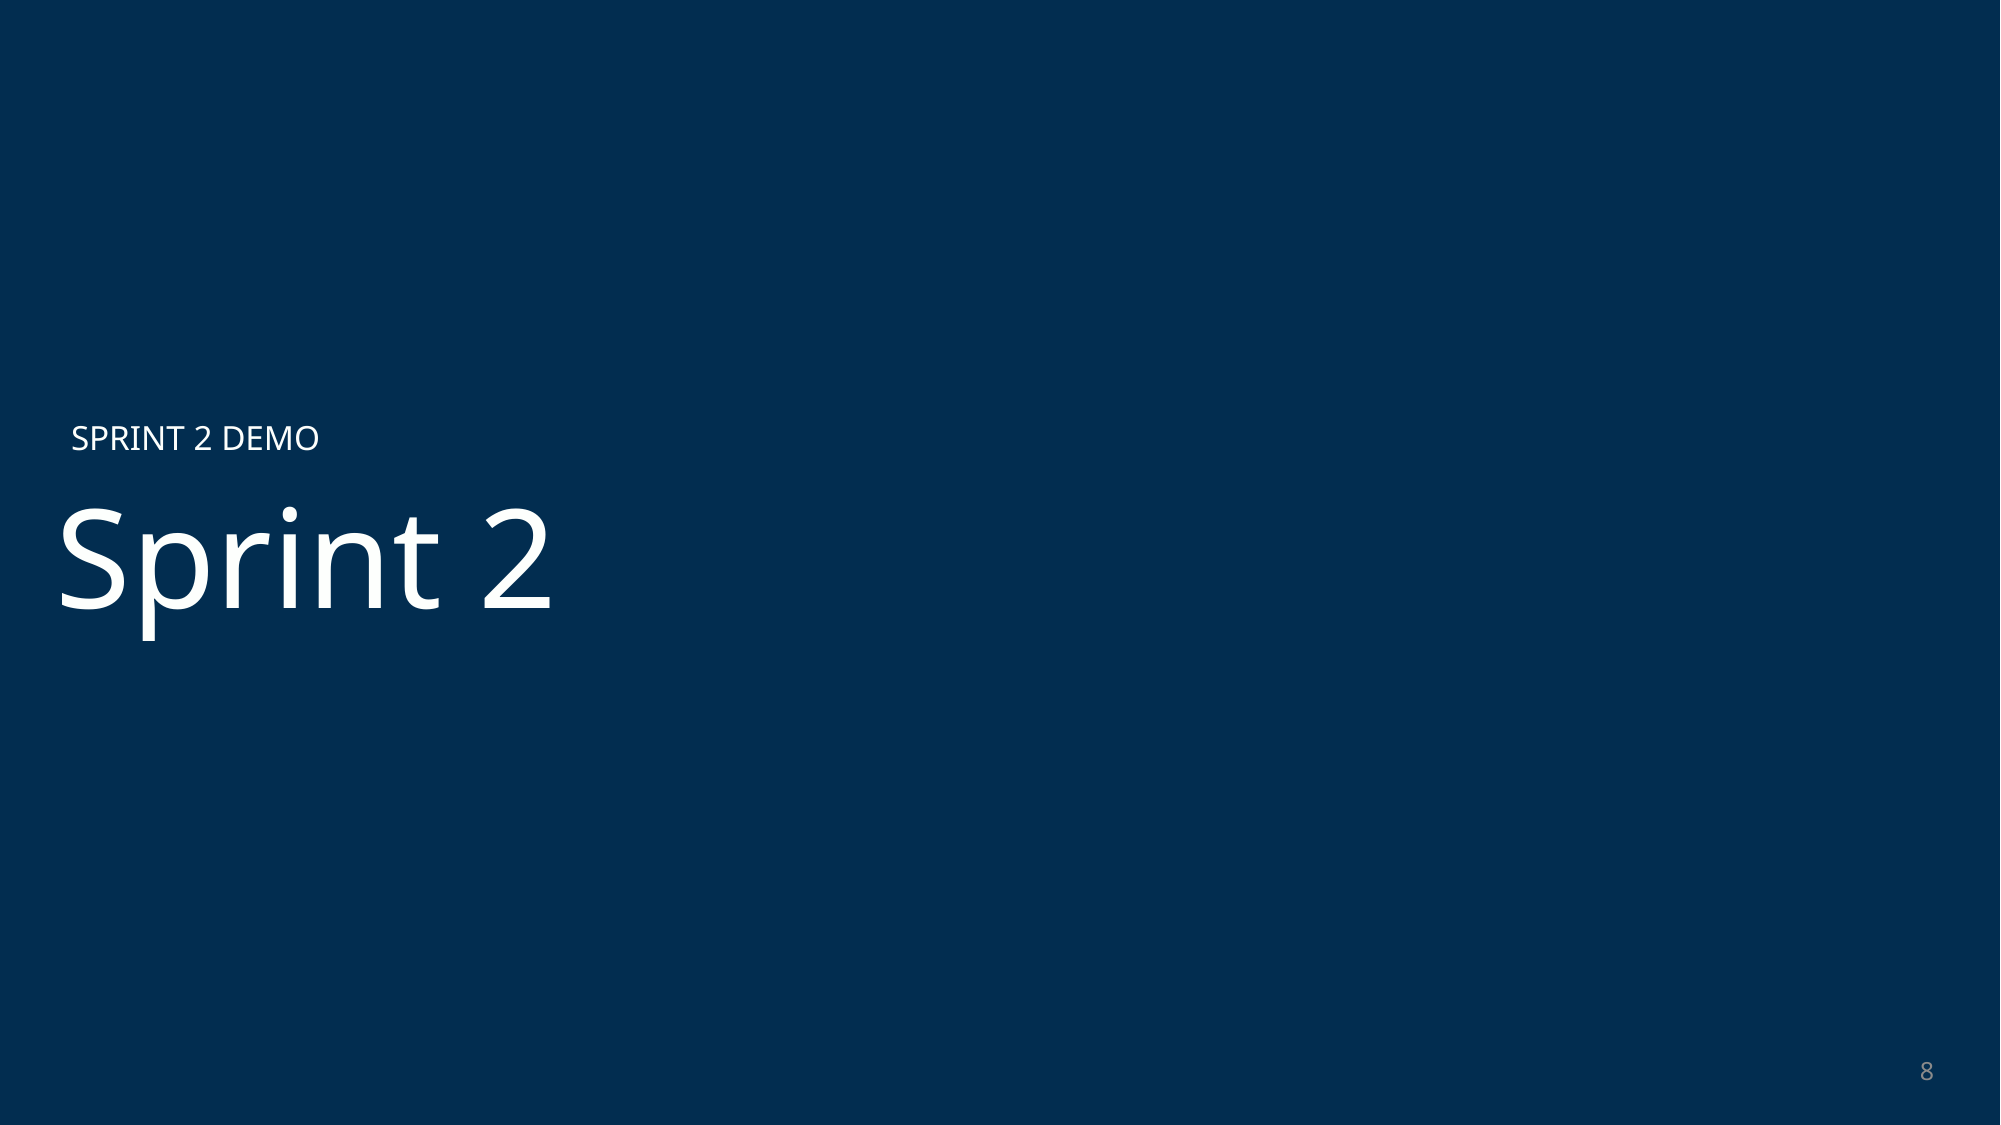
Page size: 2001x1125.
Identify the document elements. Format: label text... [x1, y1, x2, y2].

title Sprint 2 [40, 482, 1232, 750]
list SPRINT 2 DEMO [56, 413, 753, 475]
slide_number 8 [1882, 1042, 1949, 1103]
